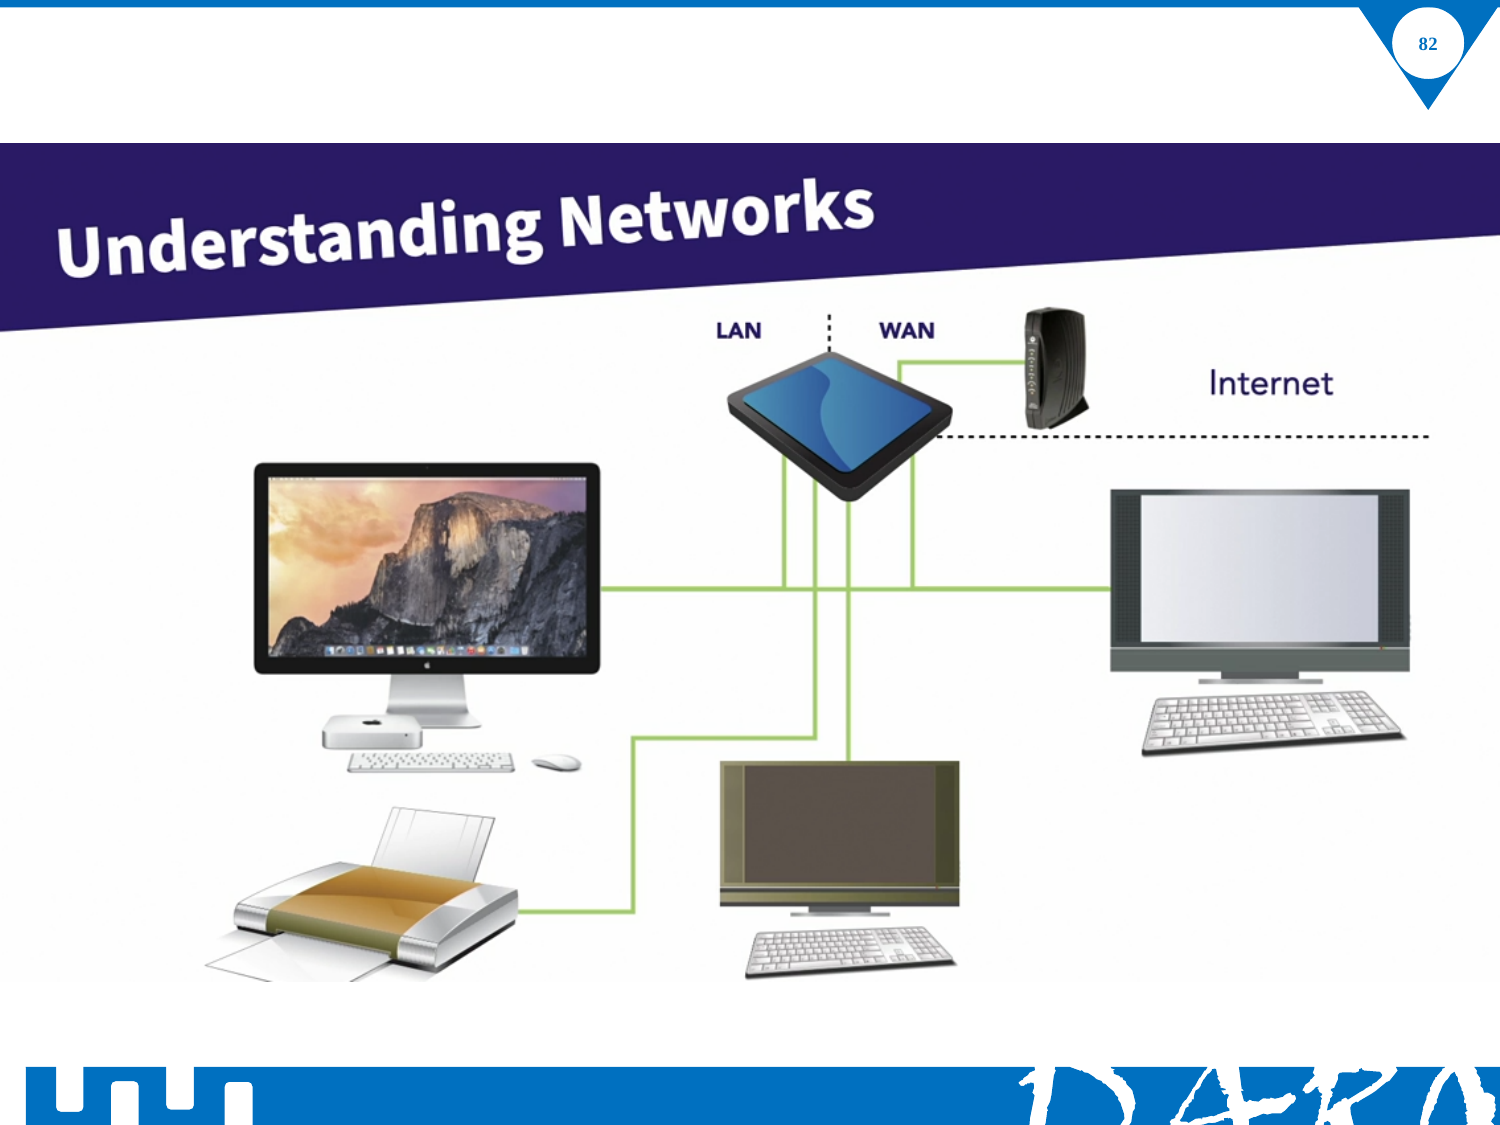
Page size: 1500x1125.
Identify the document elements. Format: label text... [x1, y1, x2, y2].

picture [0, 143, 1500, 982]
slide_number 82 [1259, 13, 1500, 73]
